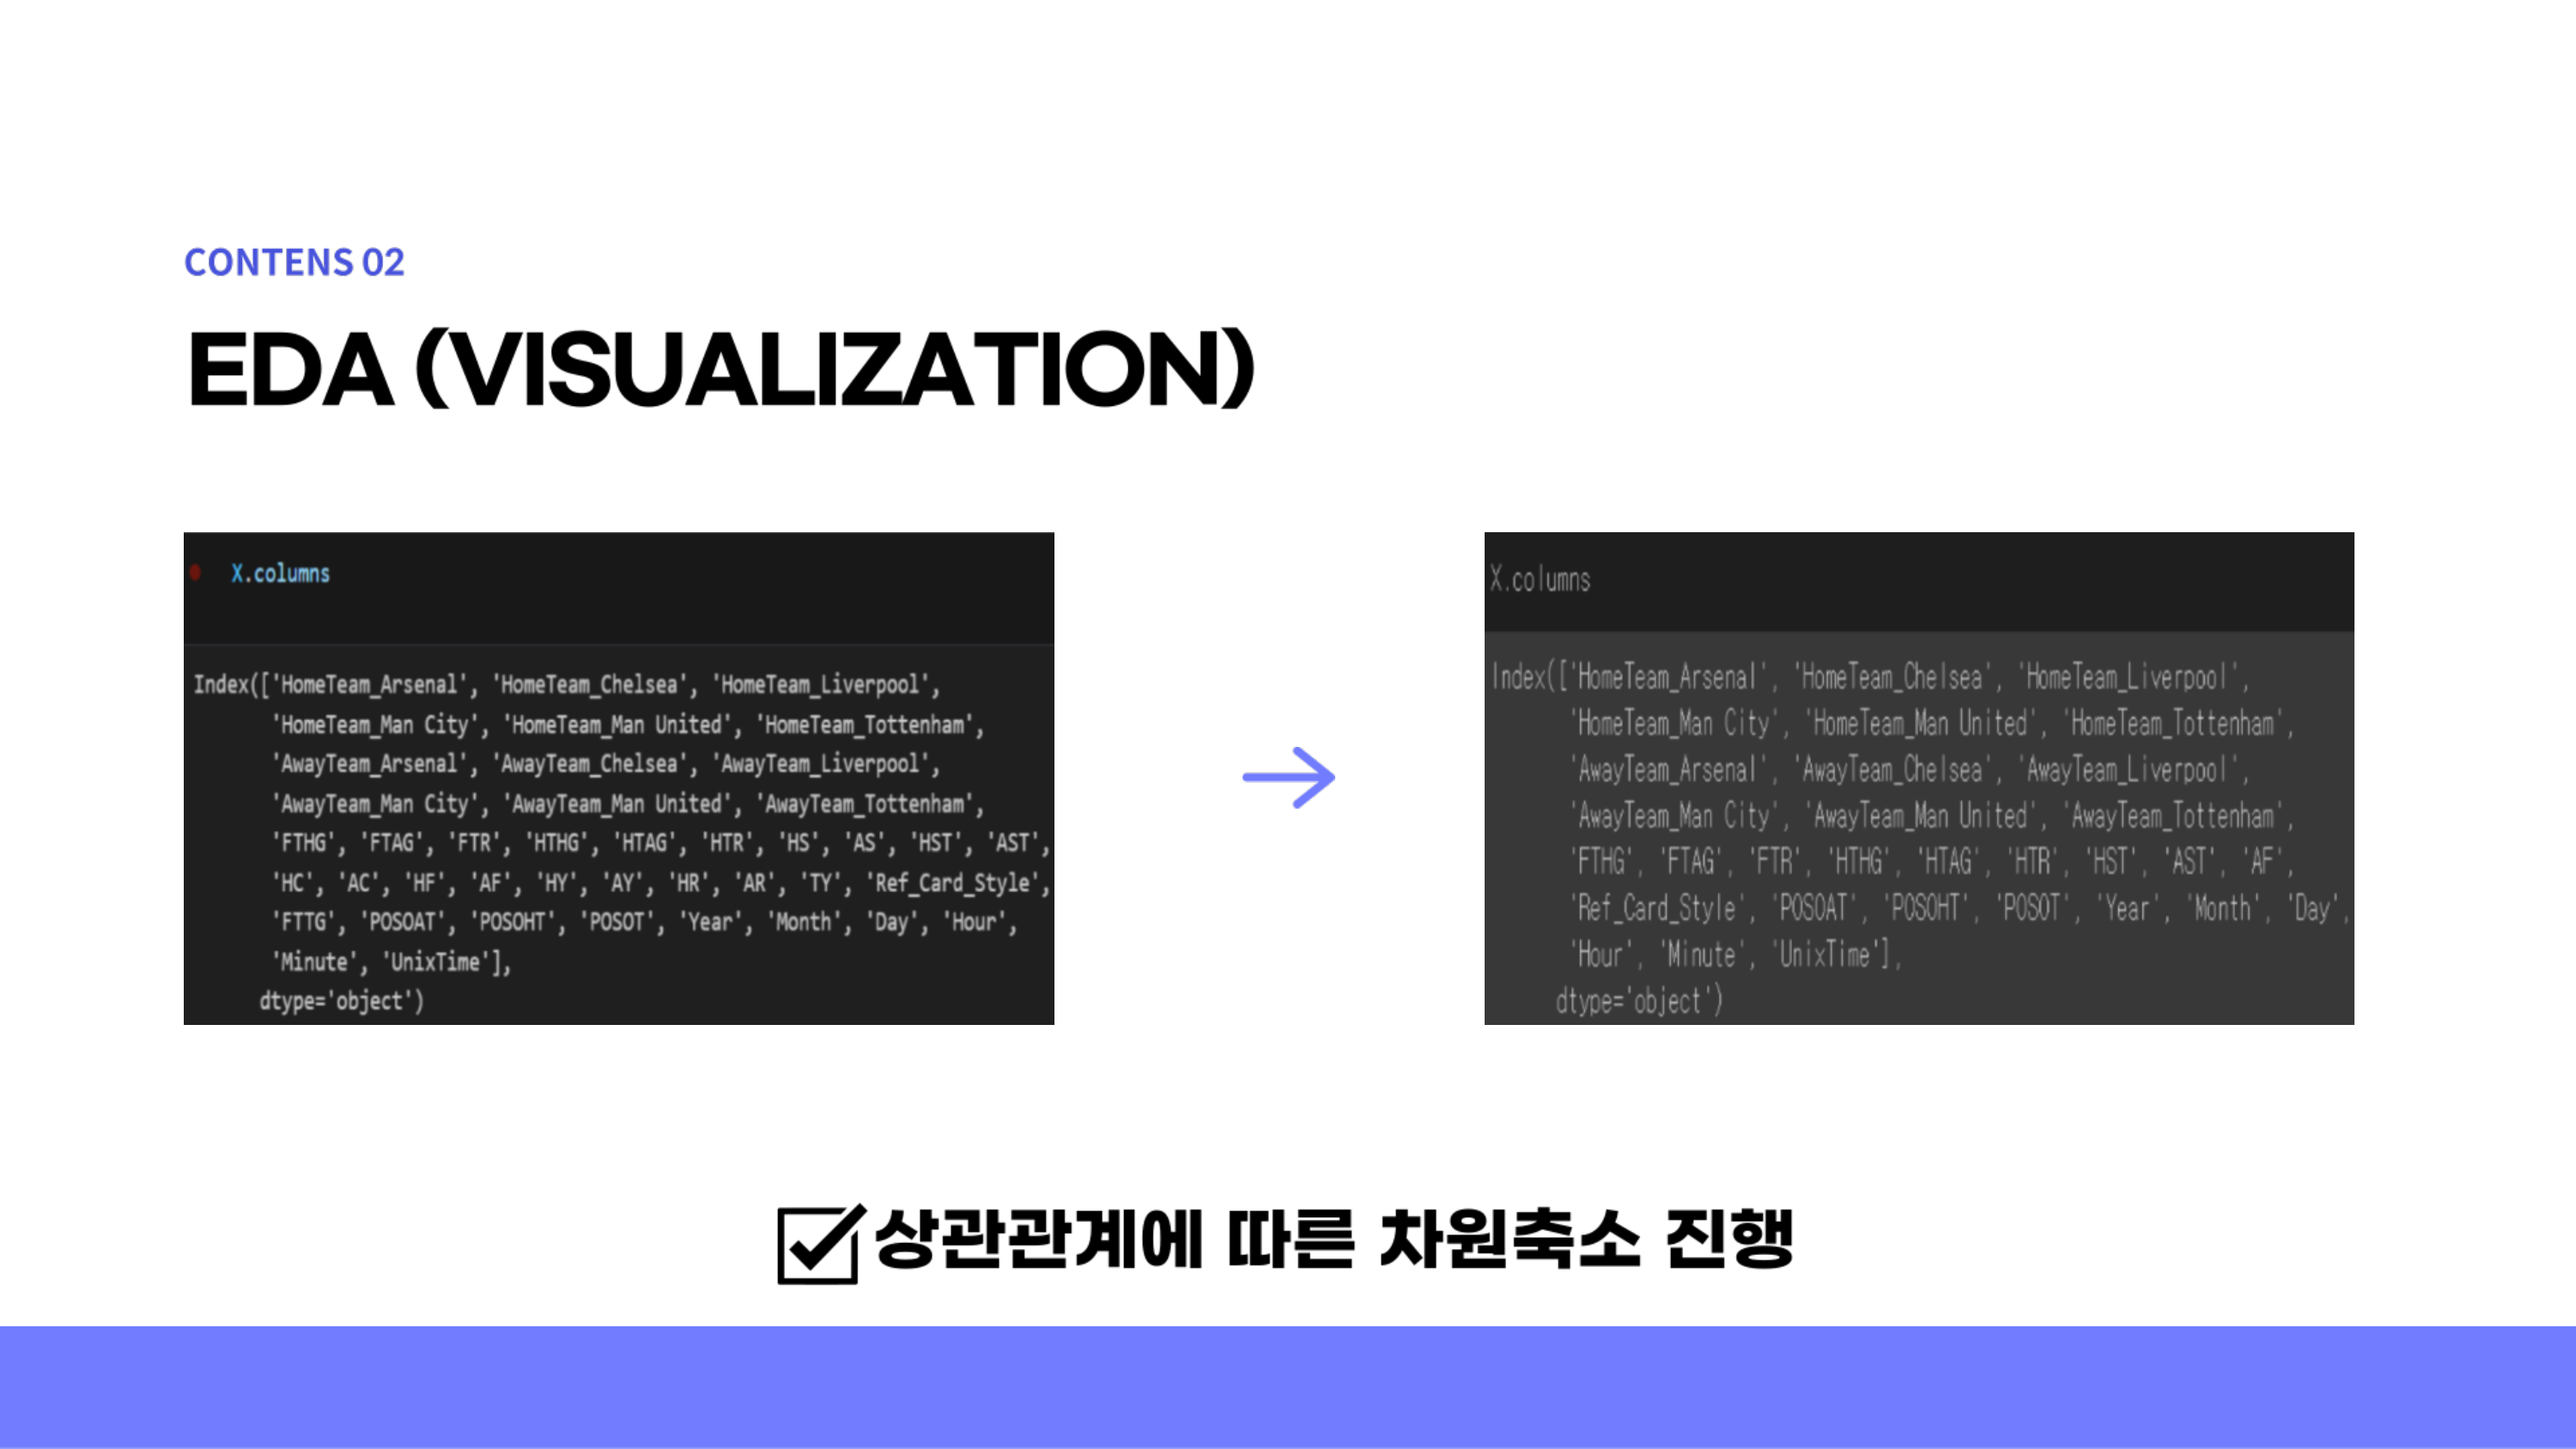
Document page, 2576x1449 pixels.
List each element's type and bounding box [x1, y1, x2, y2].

picture [1484, 532, 2354, 1025]
picture [151, 223, 1334, 516]
picture [184, 532, 1054, 1025]
picture [0, 1160, 2576, 1449]
picture [1242, 747, 1335, 809]
